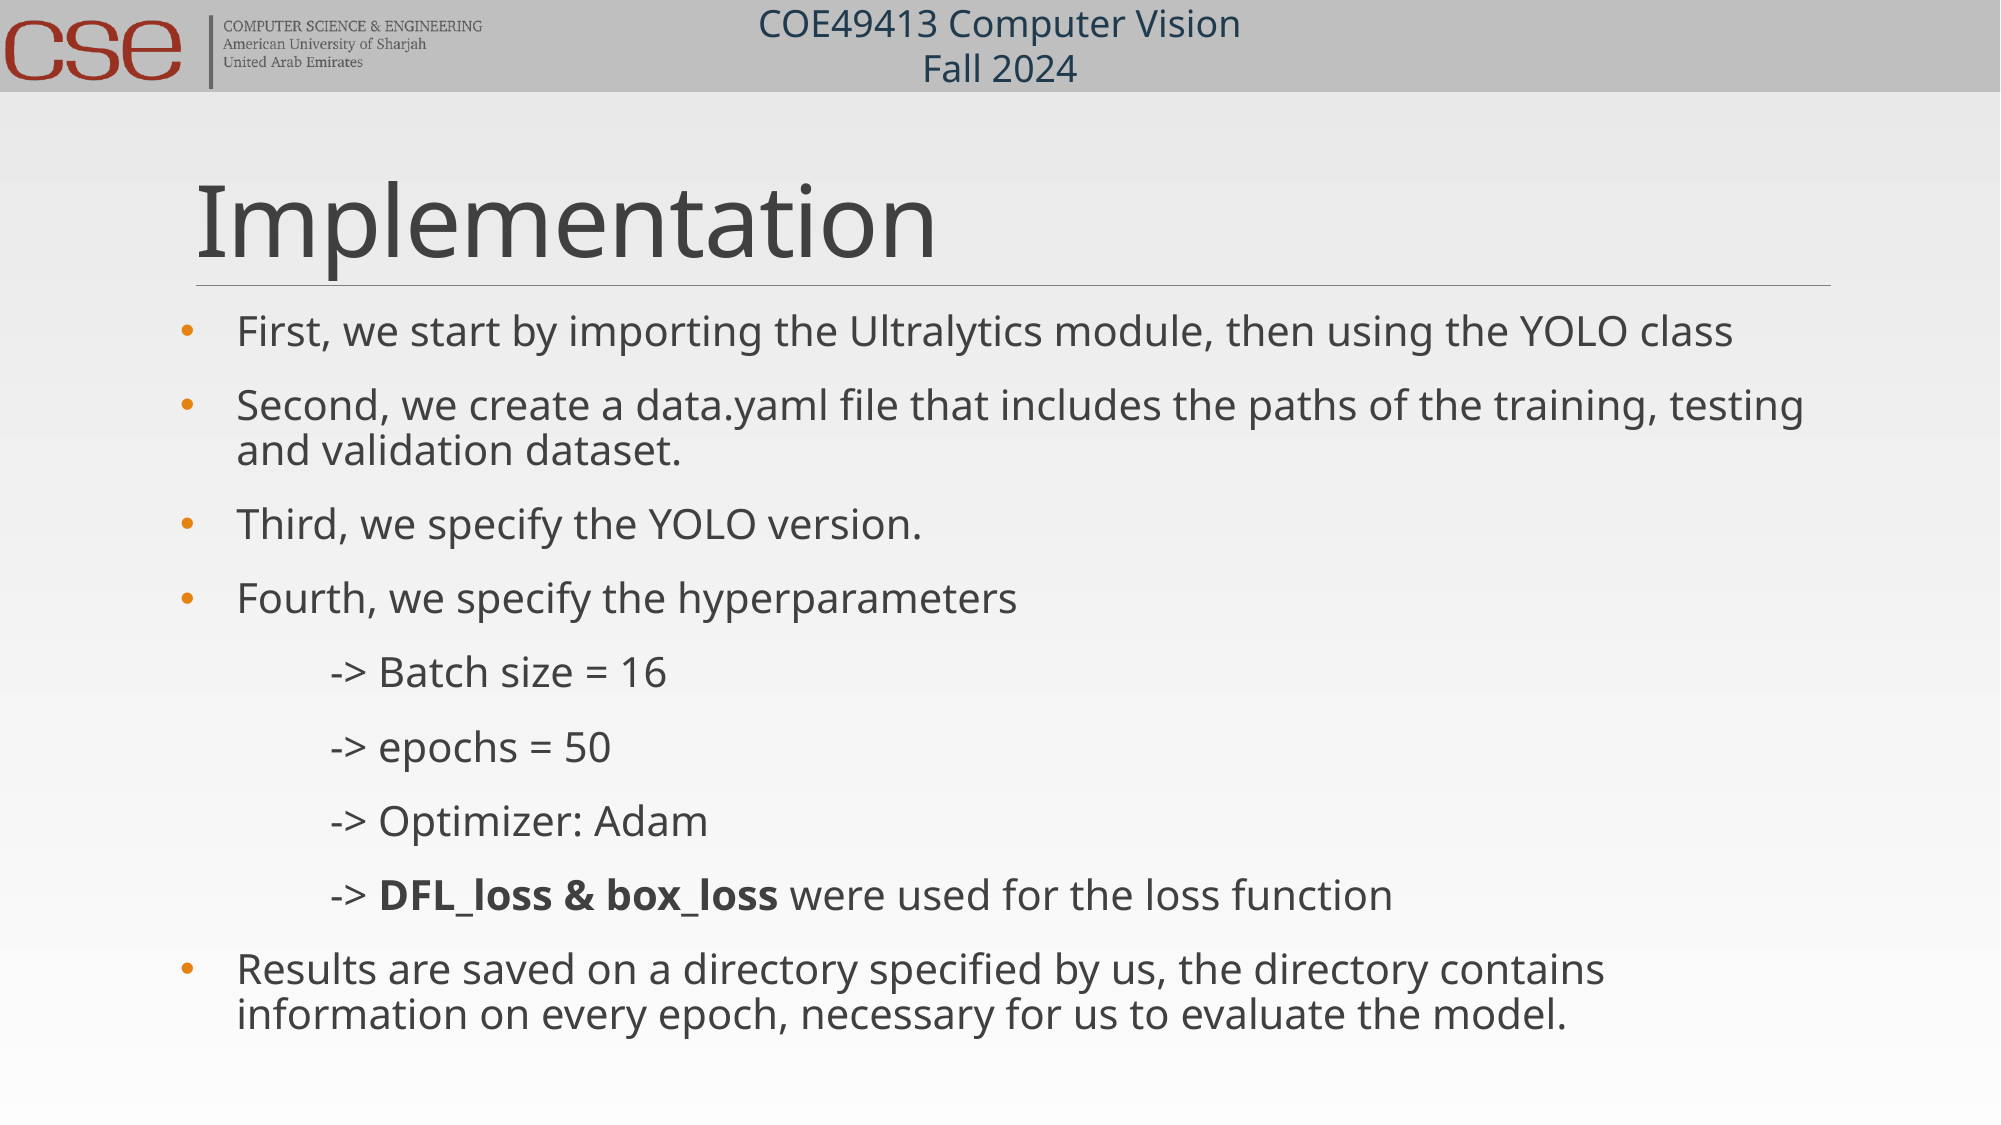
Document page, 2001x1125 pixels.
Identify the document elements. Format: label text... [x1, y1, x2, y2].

title Implementation [180, 47, 1830, 285]
list First, we start by importing the Ultralytics module, then using the YOLO class Second, we create a data.yaml file that includes the paths of the training, testing and validation dataset. Third, we specify the YOLO version. Fourth, we specify the hyperparameters -> Batch size = 16 -> epochs = 50 -> Optimizer: Adam -> DFL_loss & box_loss were used for the loss function Results are saved on a directory specified by us, the directory contains information on every epoch, necessary for us to evaluate the model. [180, 302, 1830, 1064]
picture [0, 3, 491, 96]
